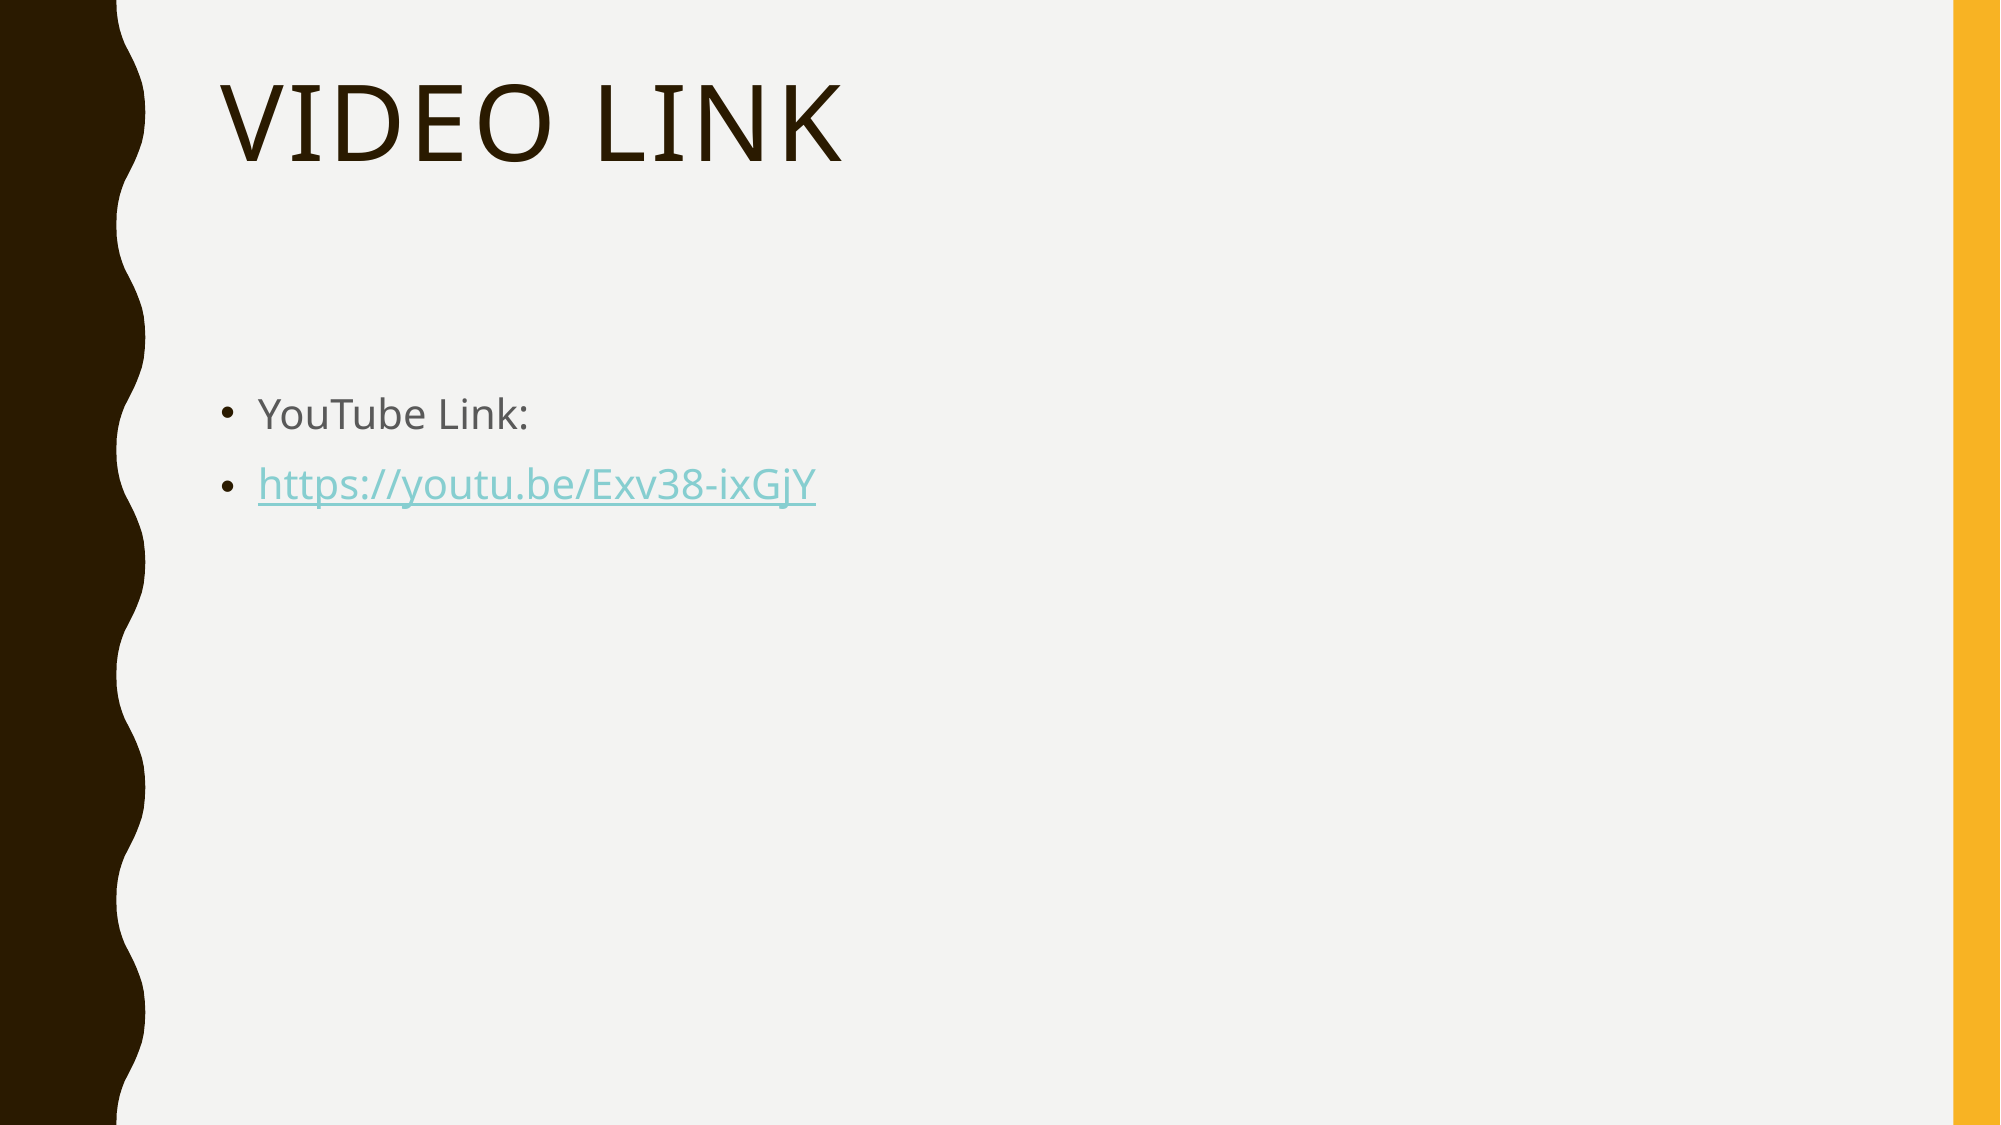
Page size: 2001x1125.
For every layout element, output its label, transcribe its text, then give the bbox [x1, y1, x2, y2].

title Video Link [205, 62, 1875, 308]
list YouTube Link: https://youtu.be/Exv38-ixGjY [205, 375, 881, 527]
